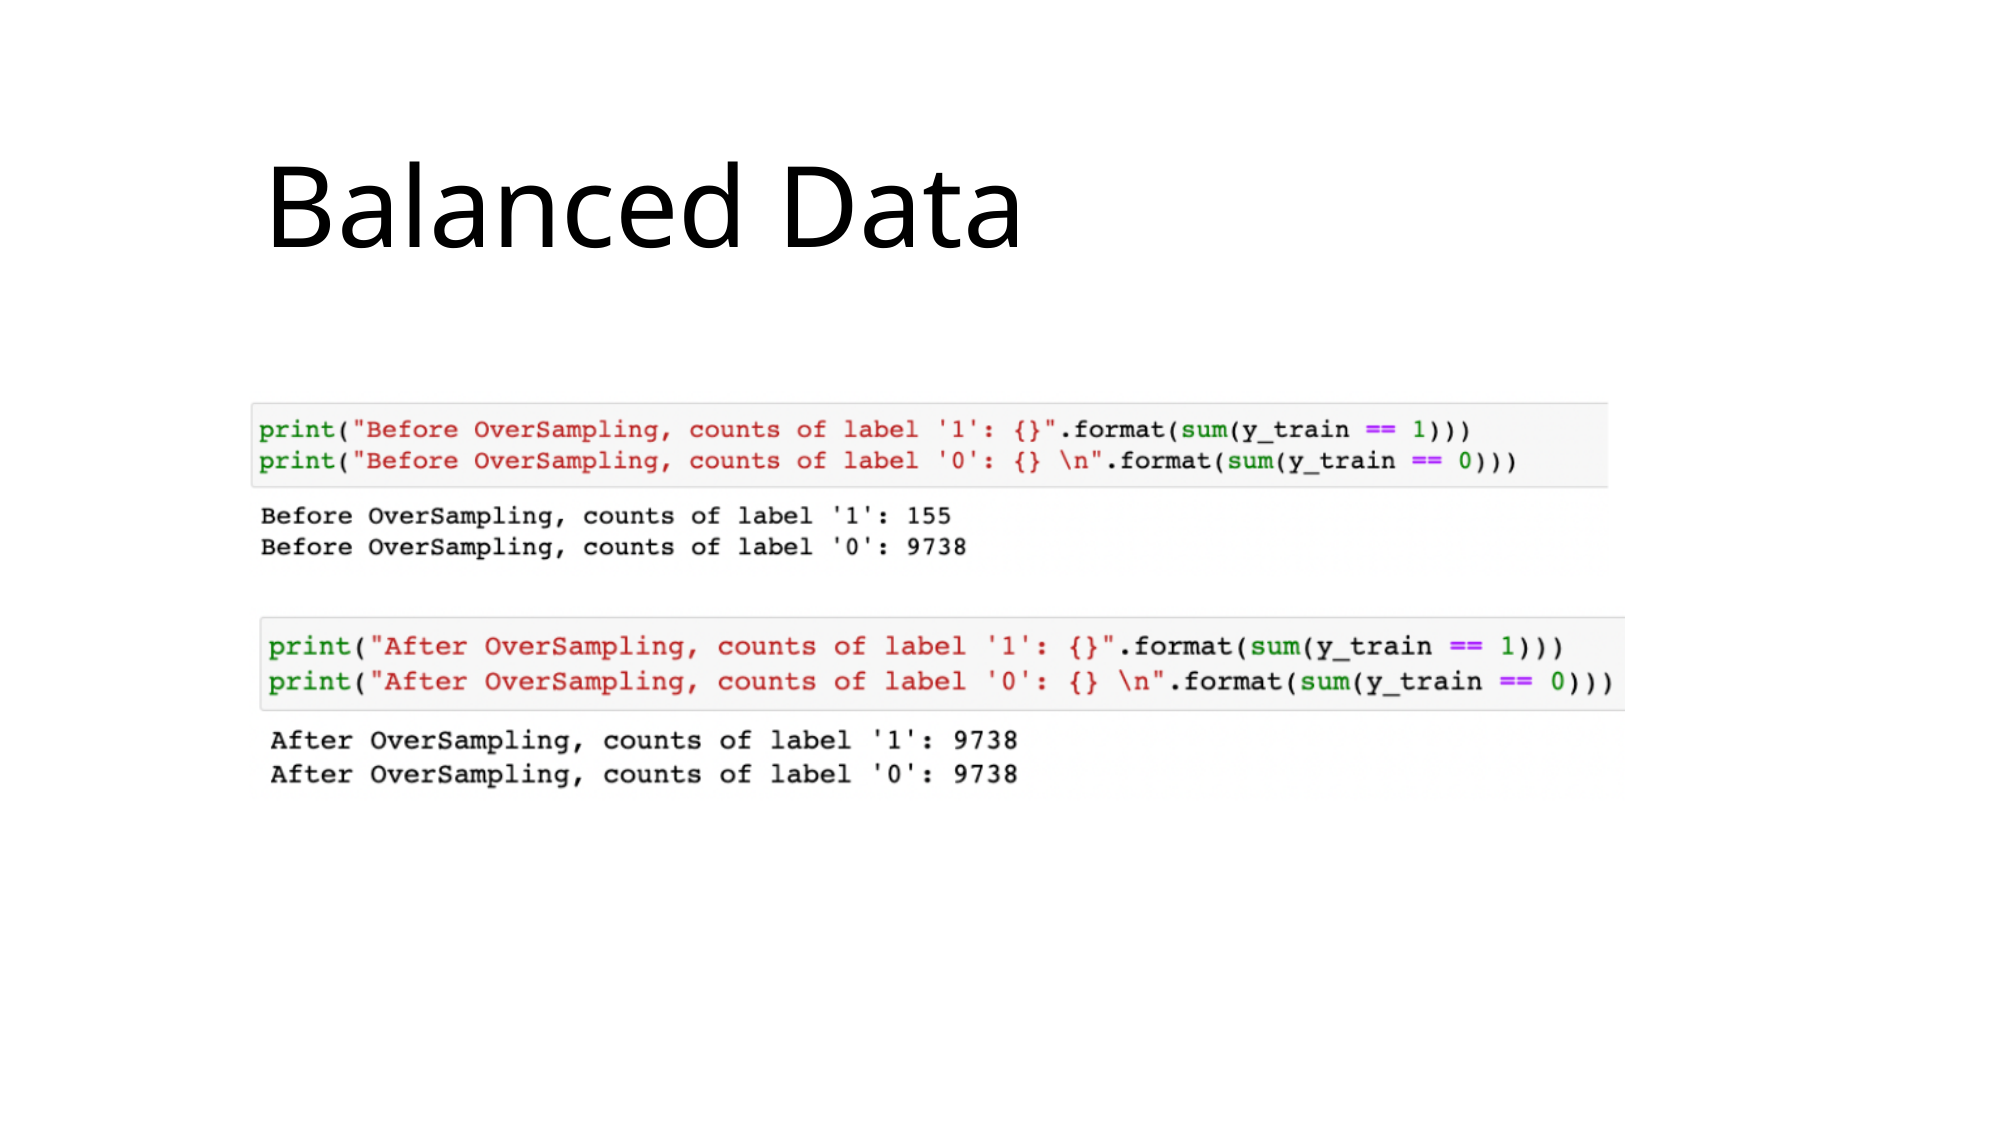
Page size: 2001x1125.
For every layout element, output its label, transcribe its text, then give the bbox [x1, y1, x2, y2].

title Balanced Data [249, 59, 1974, 278]
picture [248, 384, 1625, 577]
picture [248, 587, 1625, 816]
